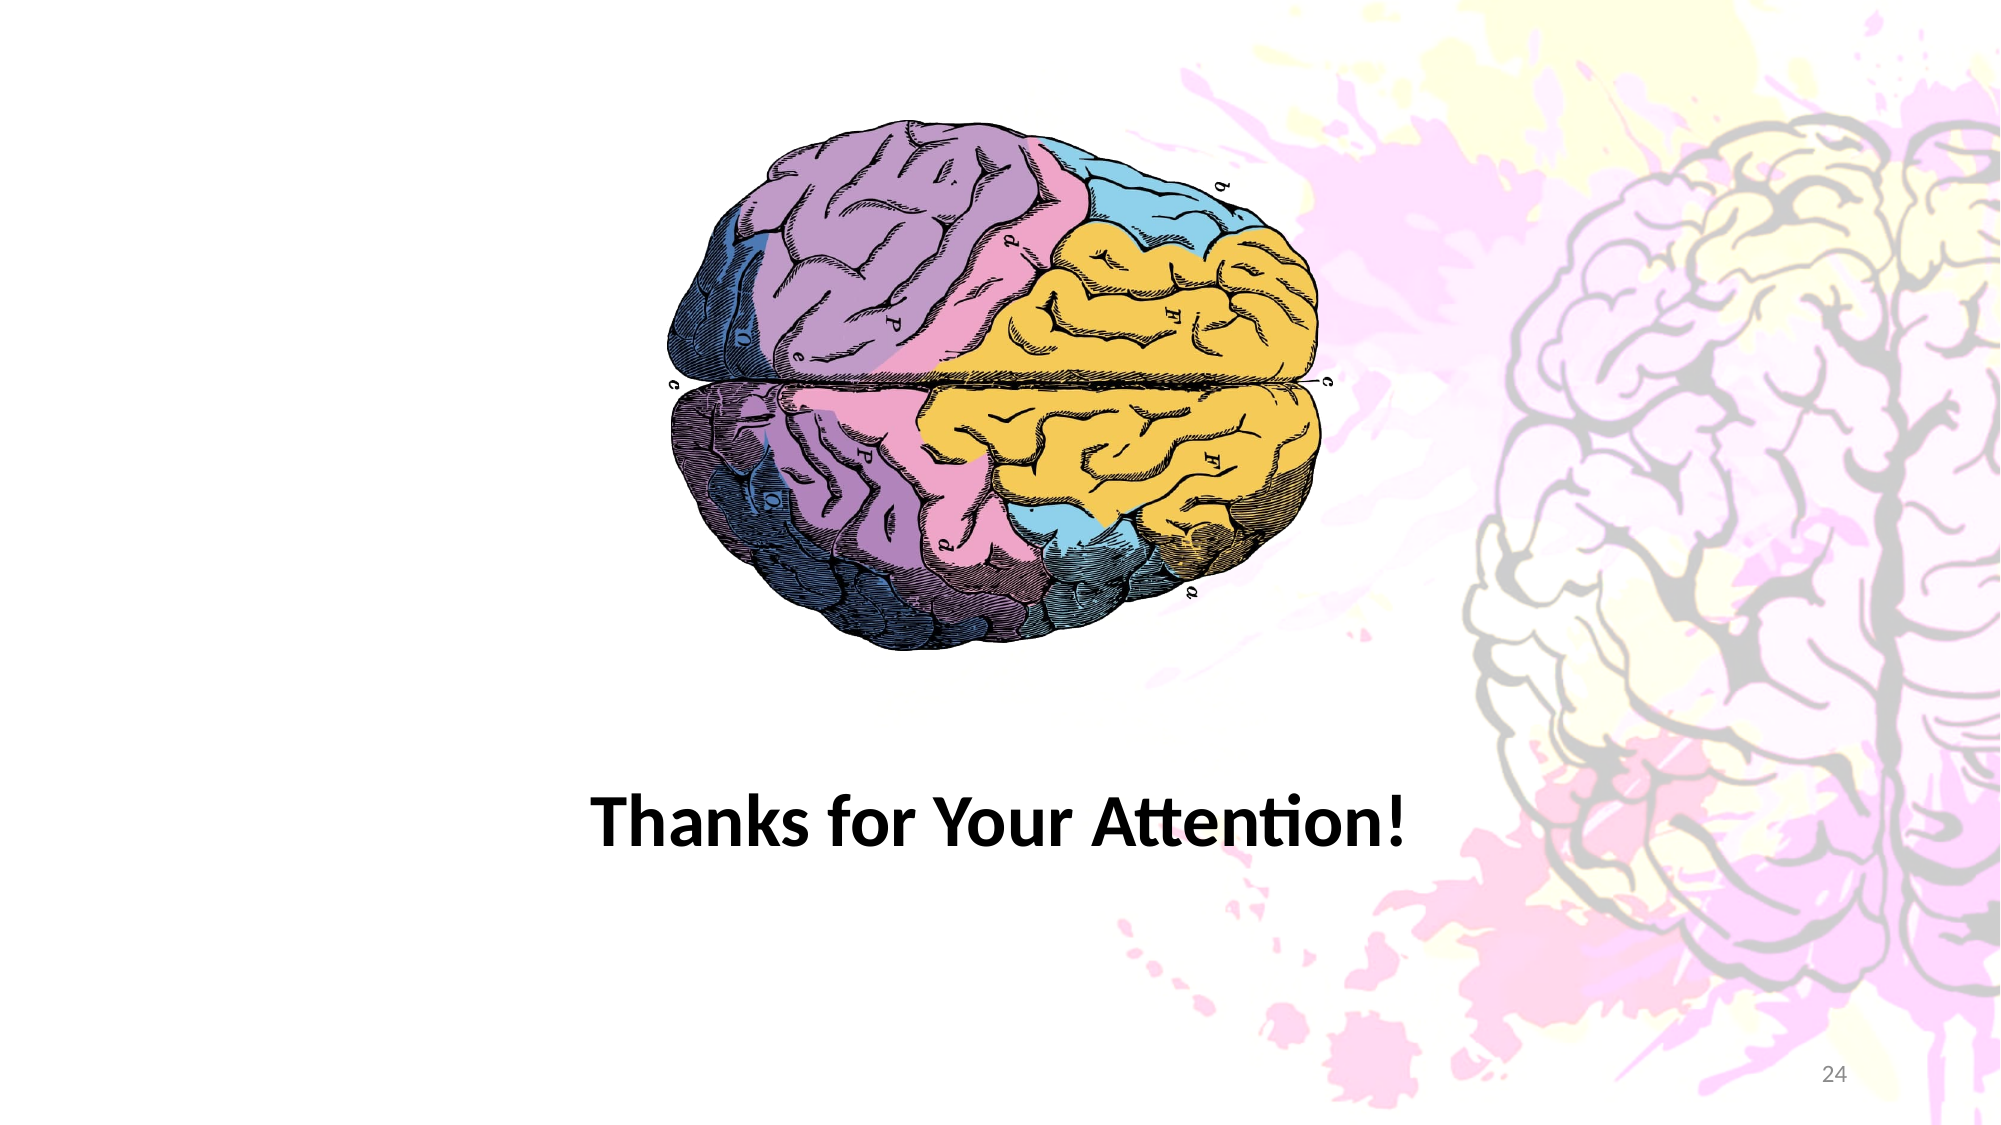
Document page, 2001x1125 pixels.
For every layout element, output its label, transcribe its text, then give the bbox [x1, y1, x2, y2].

slide_number 24 [1412, 1042, 1863, 1103]
text_box Thanks for Your Attention! [497, 764, 1503, 869]
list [667, 120, 1333, 651]
picture [0, 0, 2001, 1125]
